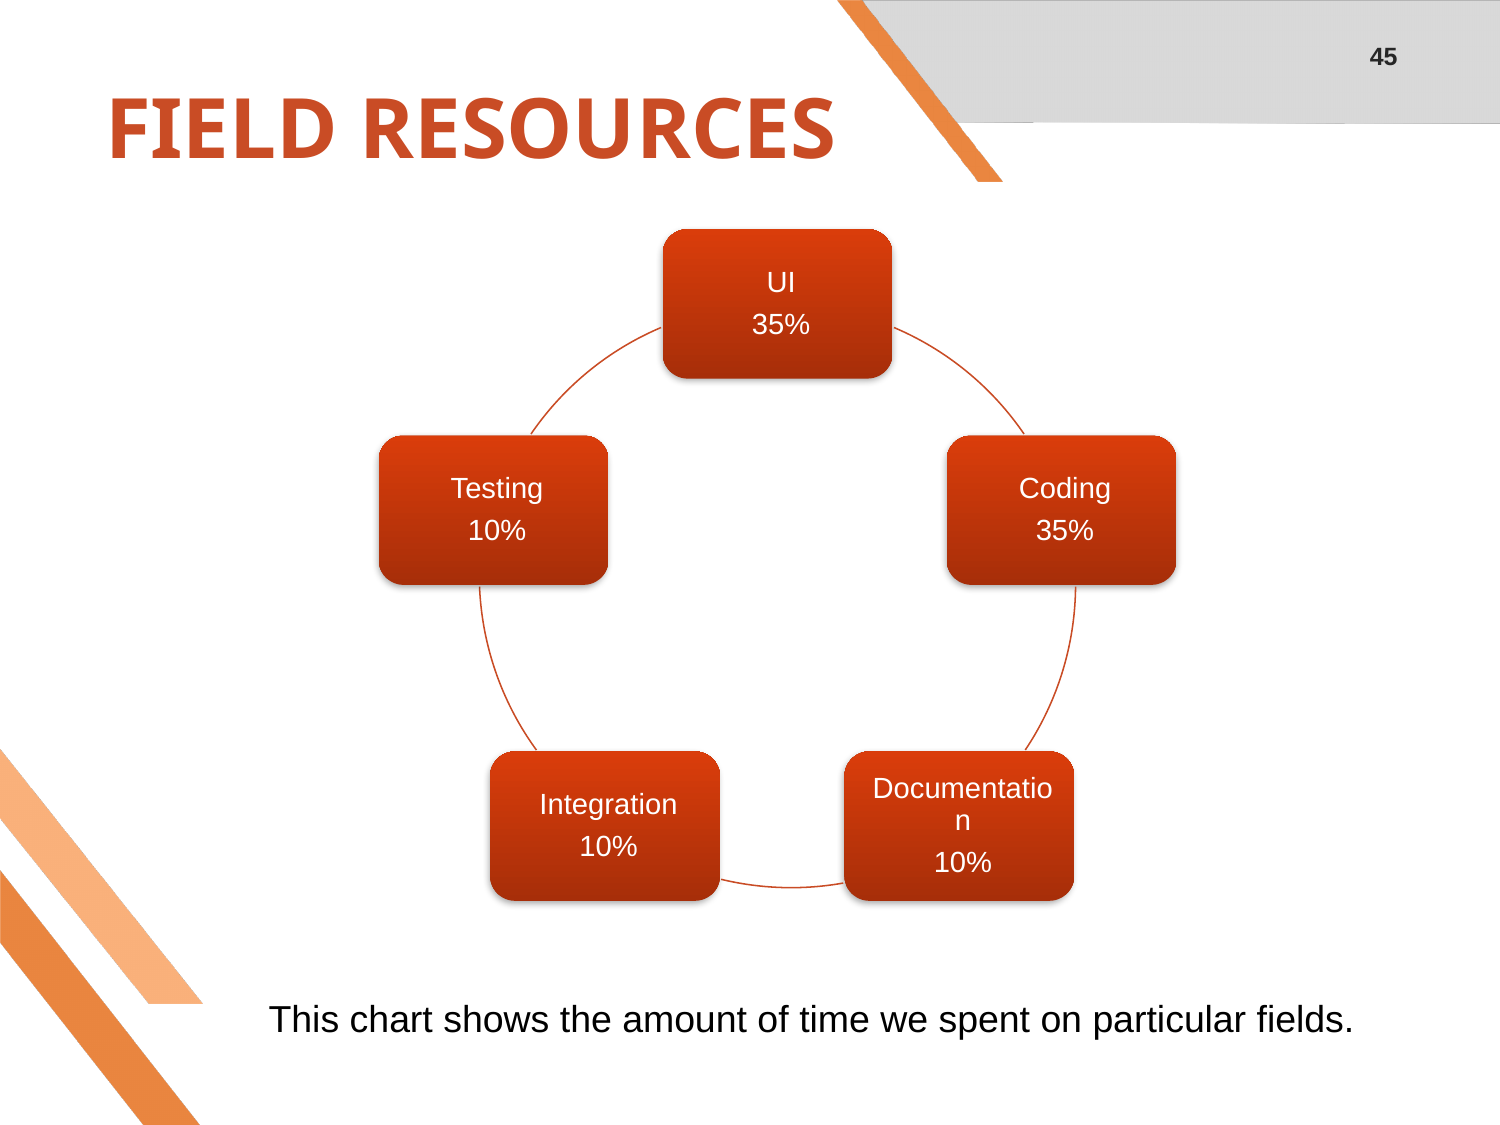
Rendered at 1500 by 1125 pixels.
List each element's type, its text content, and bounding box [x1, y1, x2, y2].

picture [0, 745, 203, 1125]
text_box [249, 228, 1306, 929]
picture [837, 0, 1500, 182]
text_box This chart shows the amount of time we spent on particular fields. [253, 987, 1459, 1048]
title FIELD RESOURCES [75, 59, 875, 191]
slide_number 45 [1342, 28, 1425, 78]
